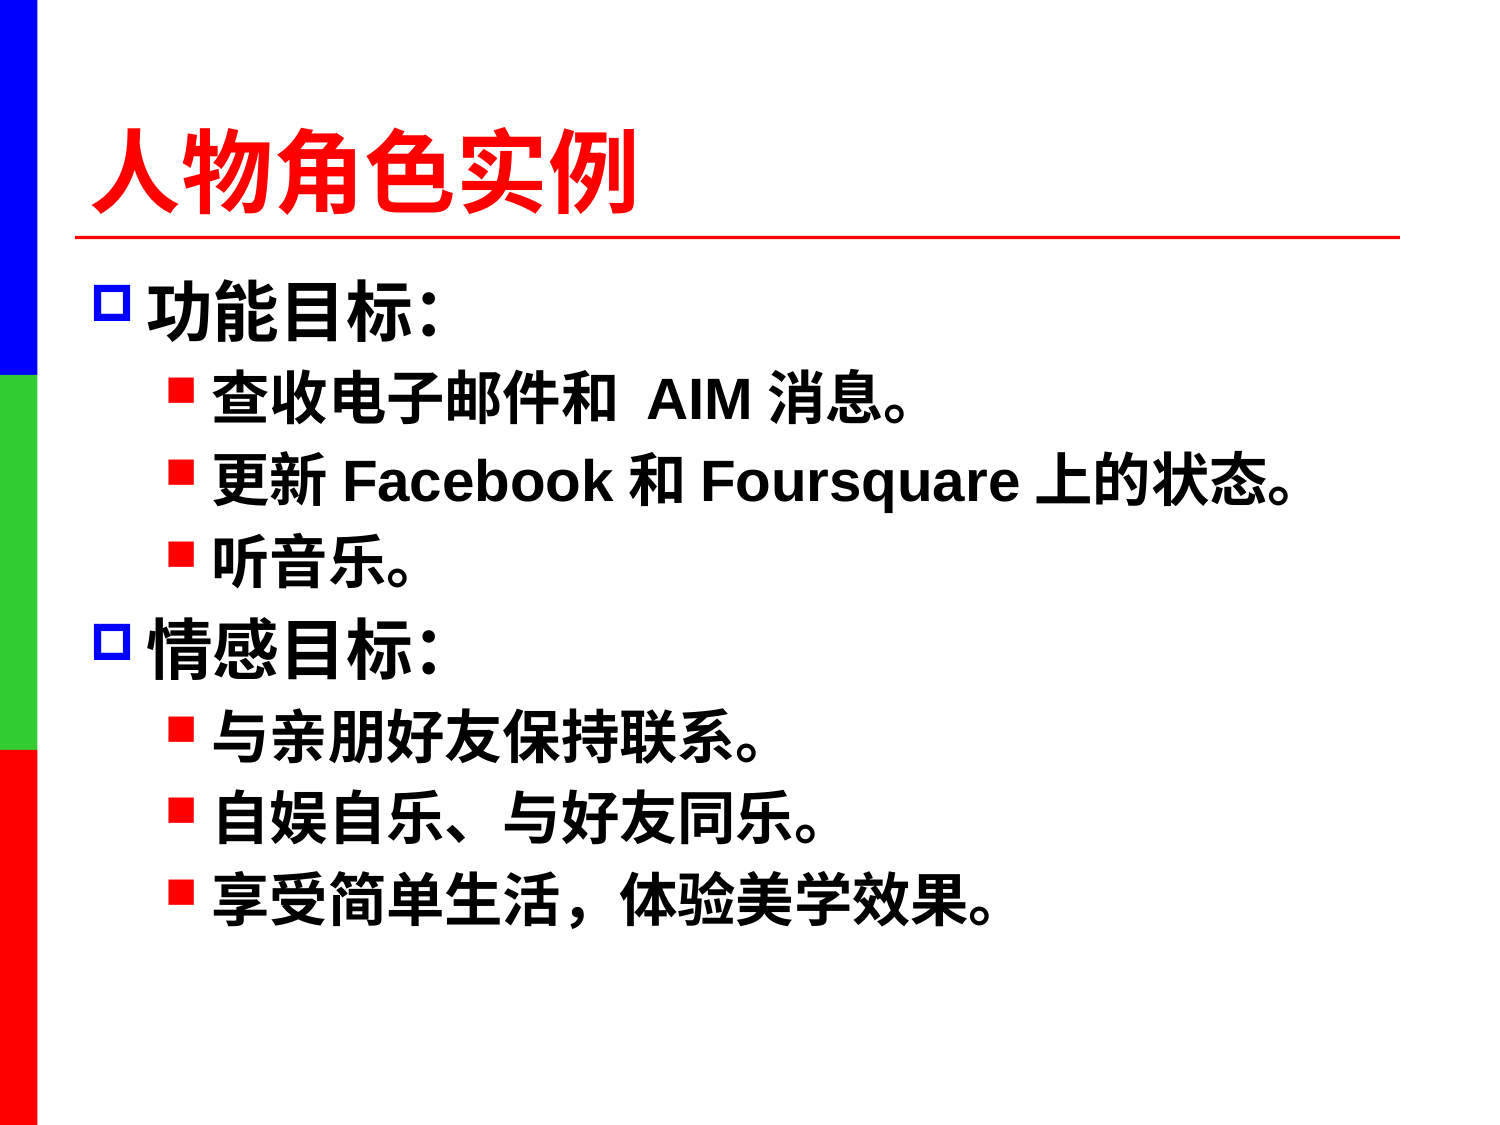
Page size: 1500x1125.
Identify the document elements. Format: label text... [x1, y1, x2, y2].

list 功能目标： 查收电子邮件和 AIM消息。 更新Facebook和Foursquare上的状态。 听音乐。 情感目标： 与亲朋好友保持联系。 自娱自乐、与好友同乐。 享受简单生活，体验美学效果。 [74, 262, 1426, 1006]
title 人物角色实例 [74, 45, 1426, 233]
